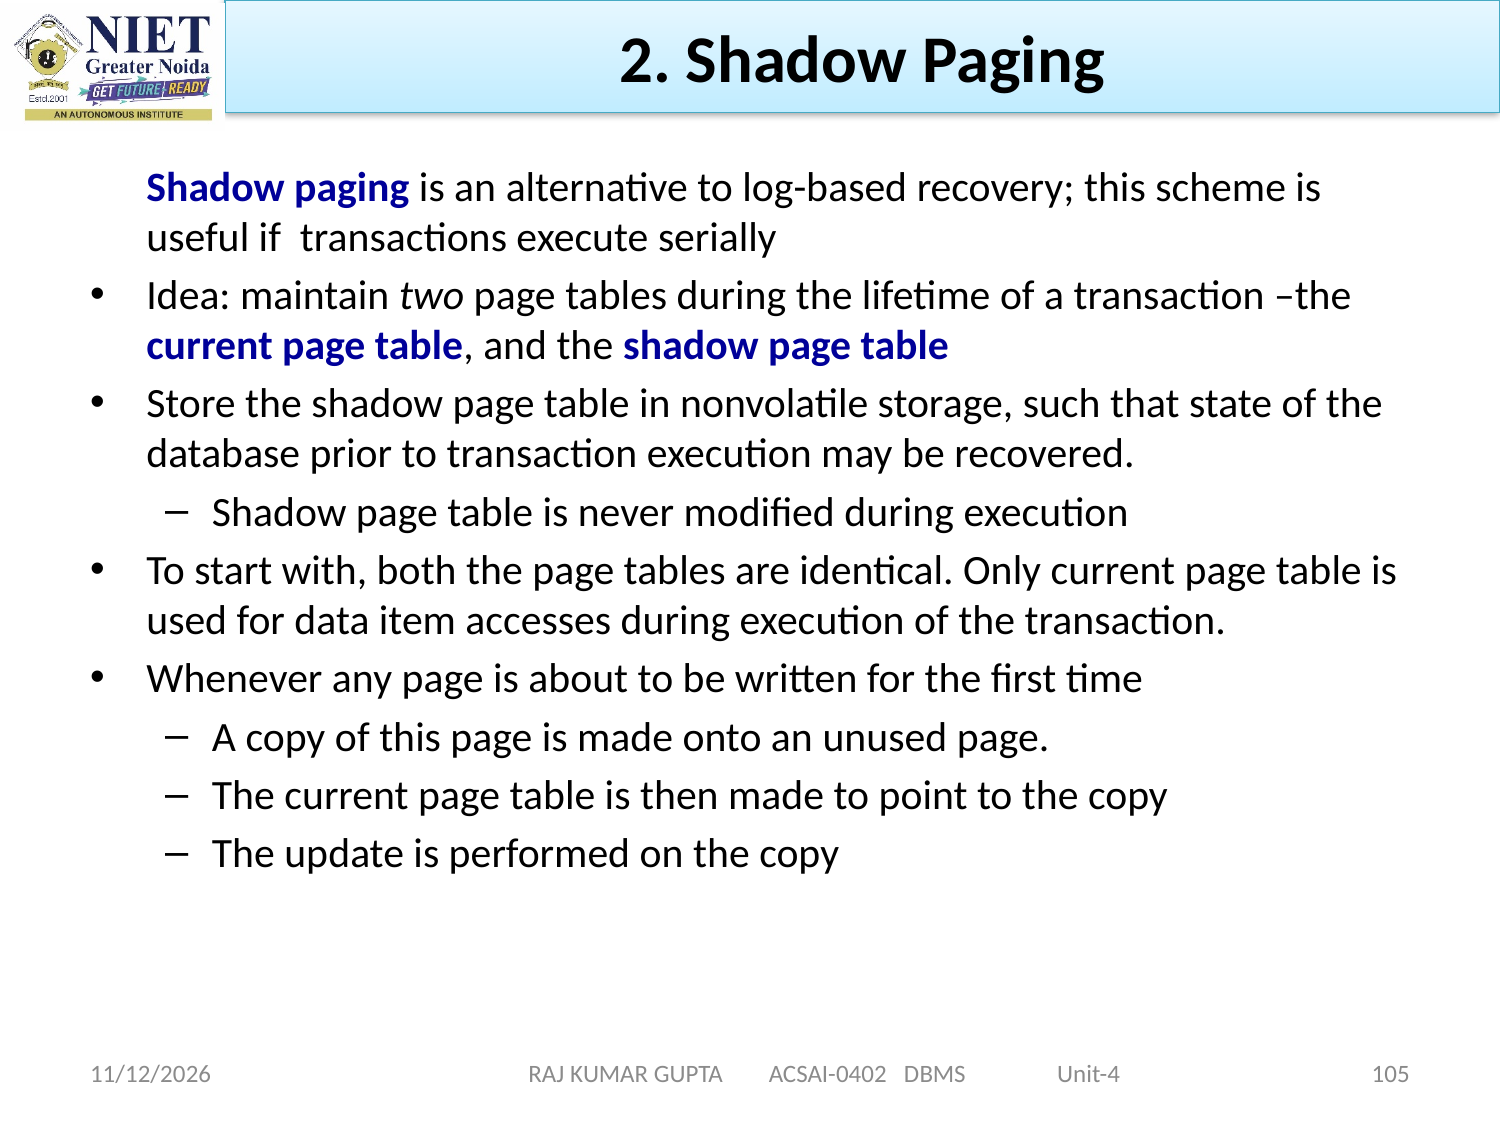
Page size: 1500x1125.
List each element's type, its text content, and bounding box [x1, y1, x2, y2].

picture [0, 2, 226, 131]
footer RAJ KUMAR GUPTA ACSAI-0402 DBMS Unit-4 [412, 1043, 1074, 1103]
list Shadow paging is an alternative to log-based recovery; this scheme is useful if transactions execute serially Idea: maintain two page tables during the lifetime of a transaction –the current page table, and the shadow page table Store the shadow page table in nonvolatile storage, such that state of the database prior to transaction execution may be recovered. Shadow page table is never modified during execution To start with, both the page tables are identical. Only current page table is used for data item accesses during execution of the transaction. Whenever any page is about to be written for the first time A copy of this page is made onto an unused page. The current page table is then made to point to the copy The update is performed on the copy [75, 151, 1425, 1043]
text_box 2. Shadow Paging [224, 0, 1500, 113]
slide_number 105 [1074, 1043, 1425, 1103]
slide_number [75, 1043, 412, 1103]
